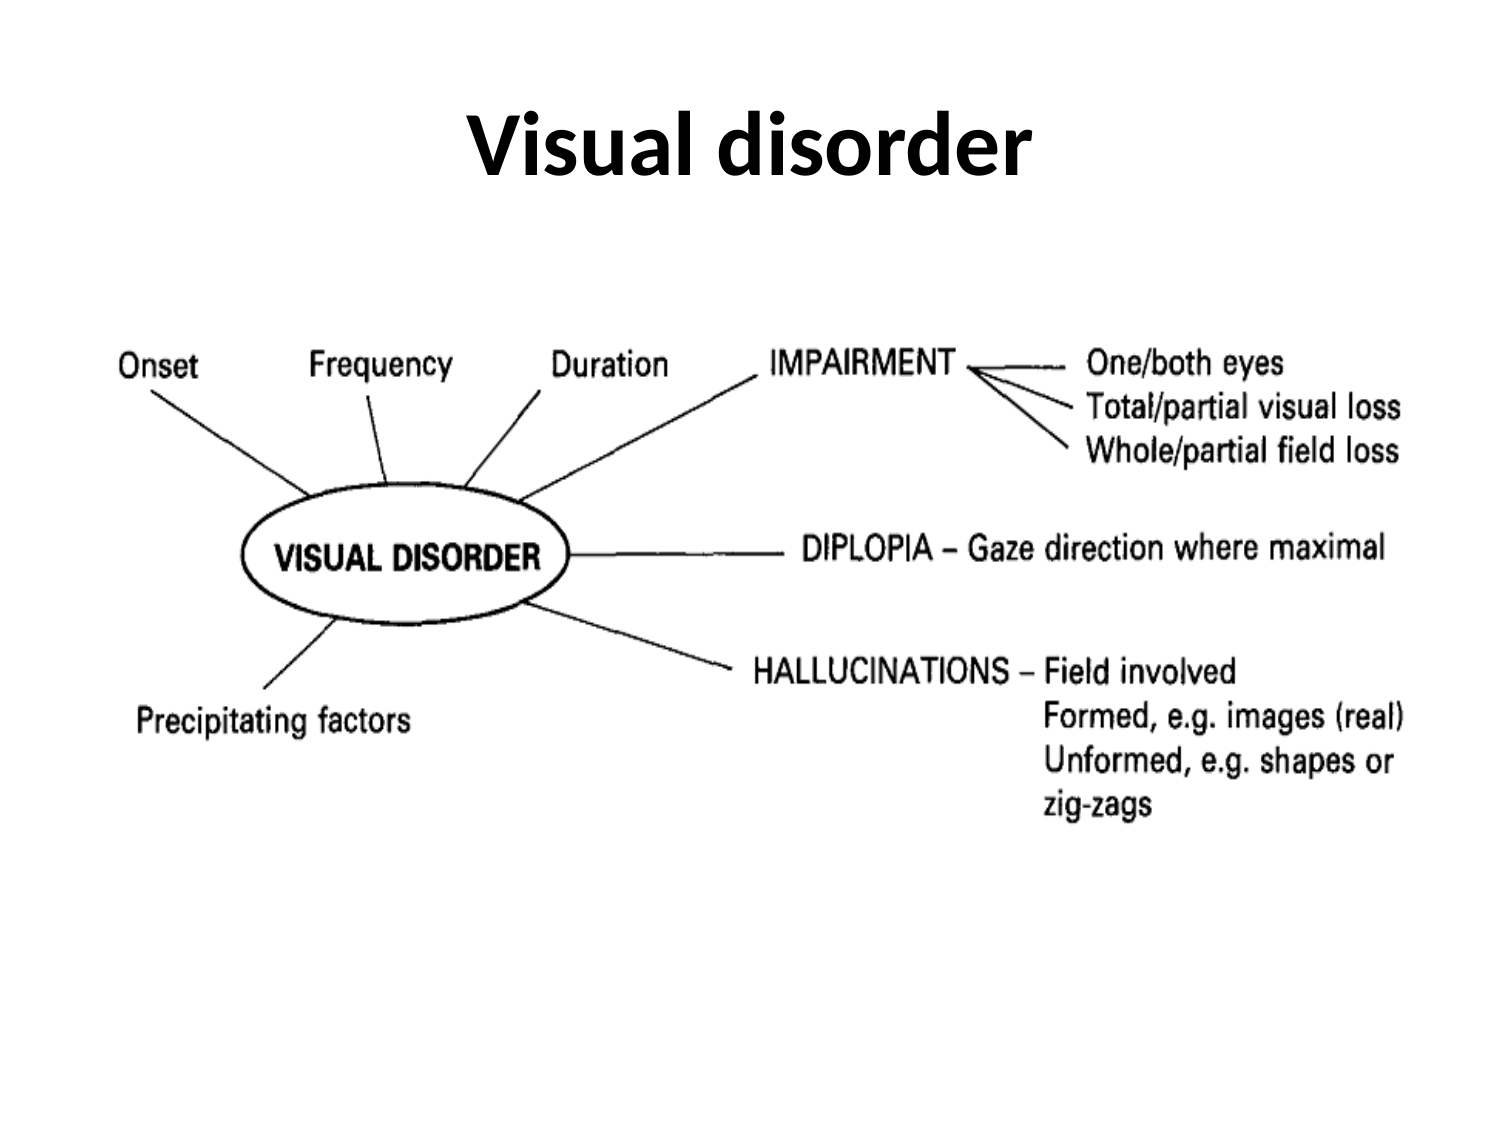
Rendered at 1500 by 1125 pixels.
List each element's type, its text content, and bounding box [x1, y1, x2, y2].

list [74, 314, 1426, 852]
title Visual disorder [75, 45, 1425, 233]
